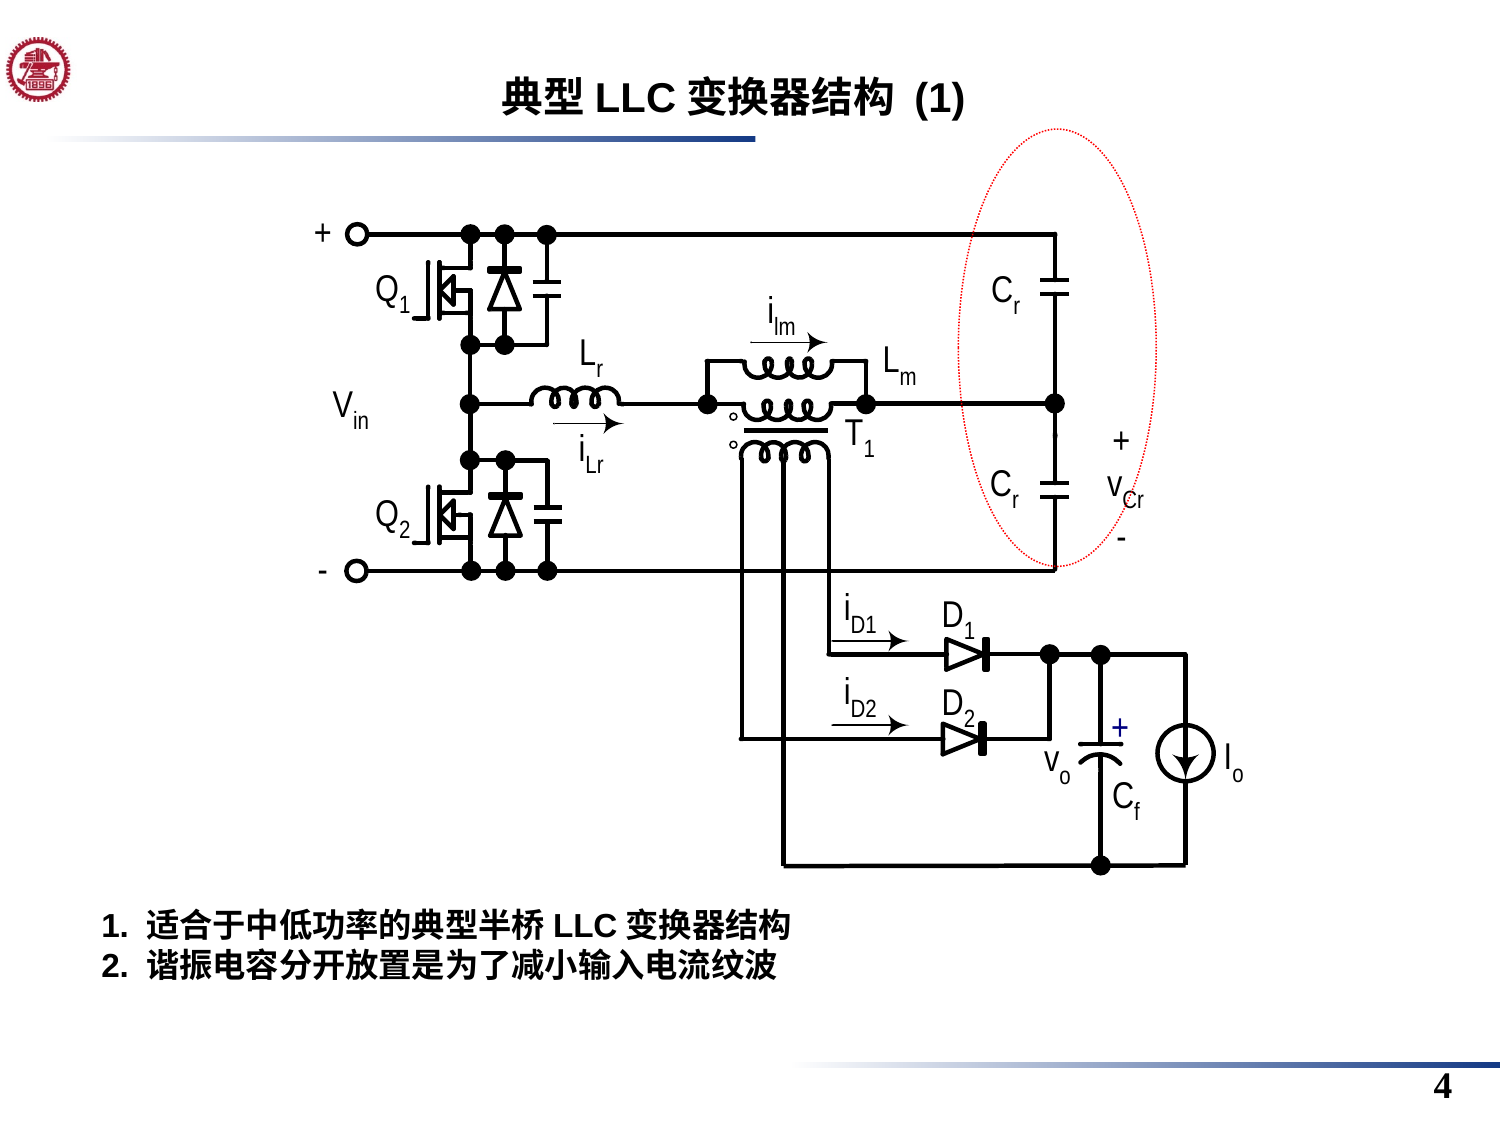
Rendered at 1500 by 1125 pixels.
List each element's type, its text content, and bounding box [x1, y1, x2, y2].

picture [5, 37, 77, 102]
text_box [985, 129, 1129, 197]
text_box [306, 198, 1251, 883]
text_box 典型LLC变换器结构 (1) [486, 63, 981, 129]
text_box 1. 适合于中低功率的典型半桥LLC变换器结构 2. 谐振电容分开放置是为了减小输入电流纹波 [86, 856, 1409, 992]
